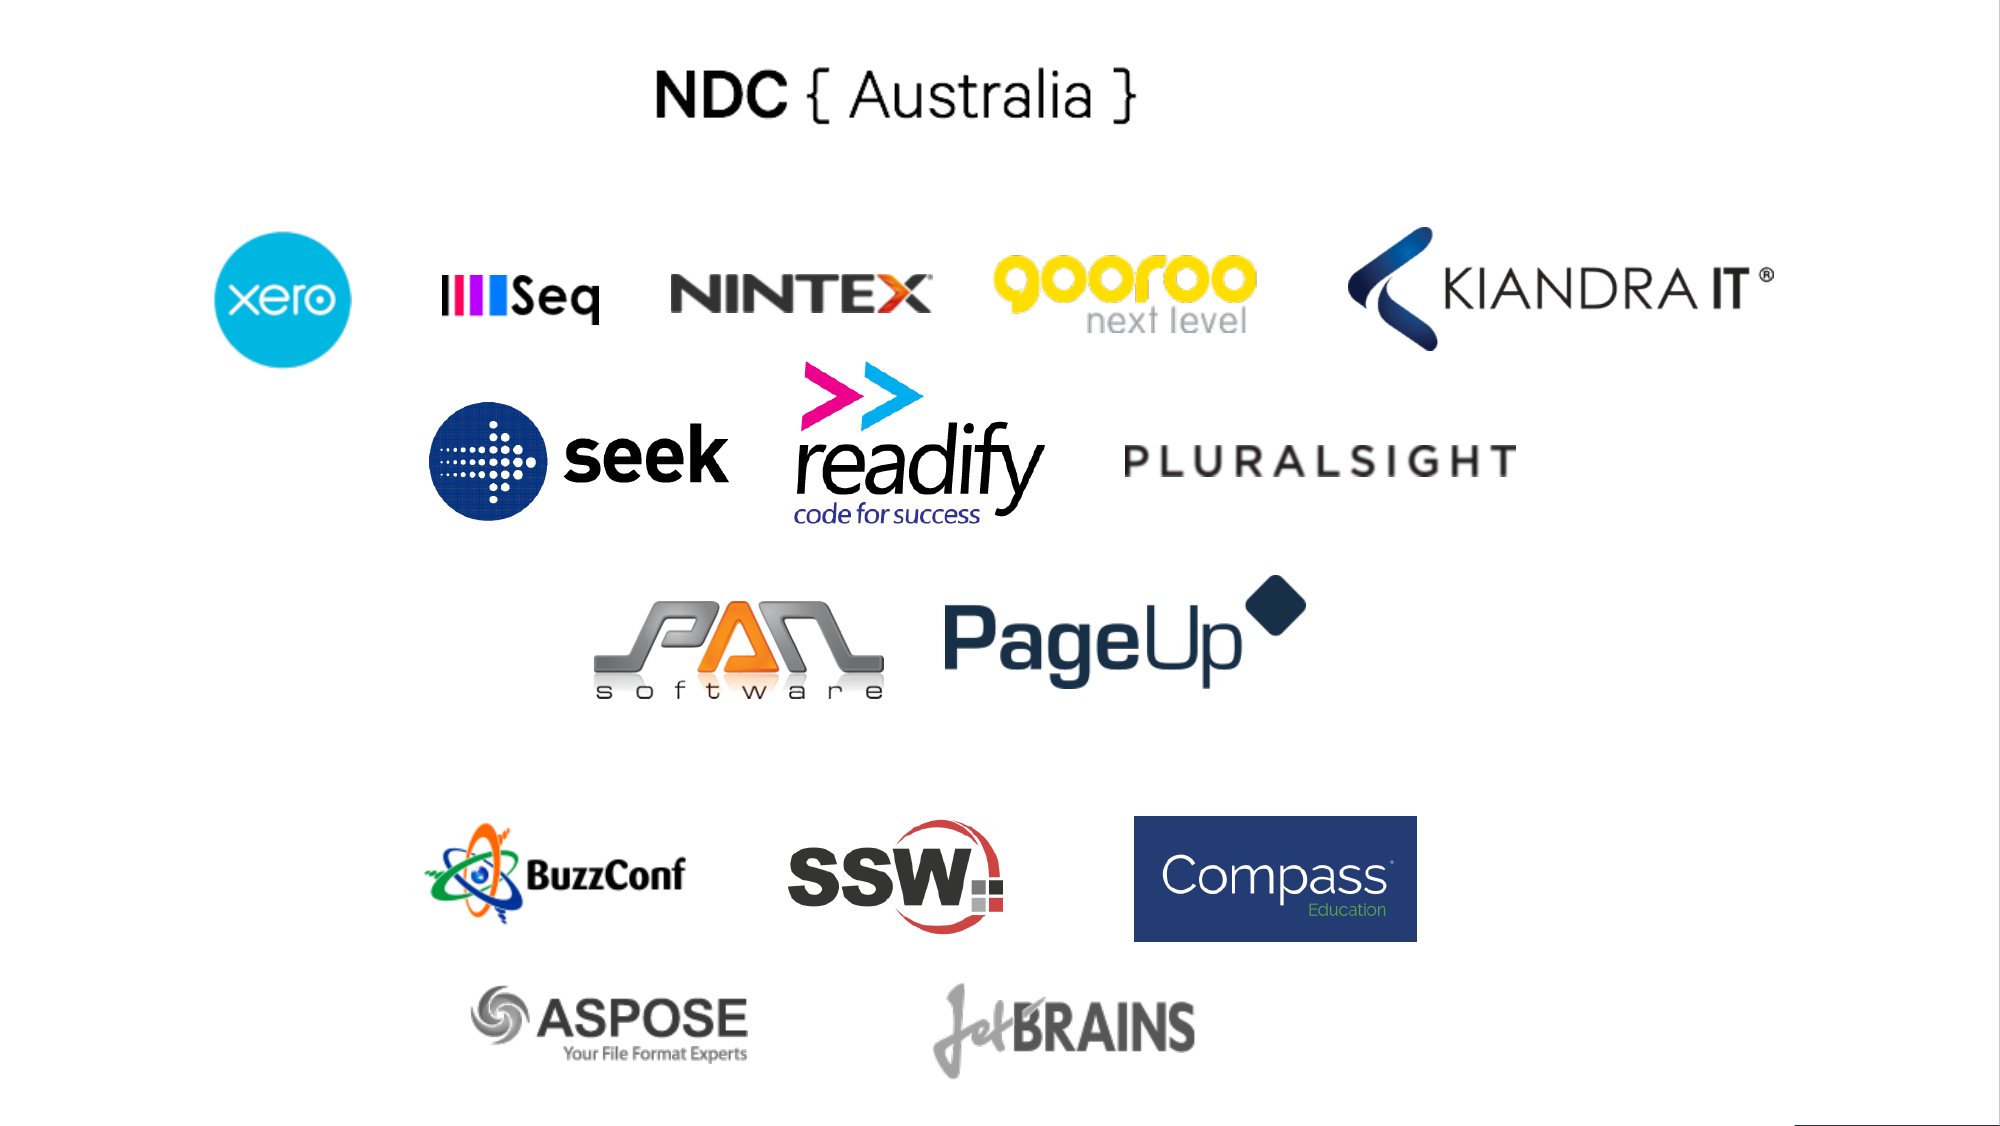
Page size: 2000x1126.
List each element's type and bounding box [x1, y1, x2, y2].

picture [210, 229, 355, 371]
picture [1348, 227, 1774, 352]
picture [441, 274, 599, 326]
picture [945, 575, 1306, 689]
picture [670, 254, 1259, 573]
picture [470, 985, 748, 1065]
picture [1134, 815, 1417, 942]
picture [615, 26, 1175, 165]
picture [422, 822, 689, 926]
picture [594, 601, 884, 700]
picture [883, 980, 1244, 1083]
picture [1124, 445, 1517, 478]
picture [429, 401, 730, 521]
picture [782, 809, 1007, 944]
